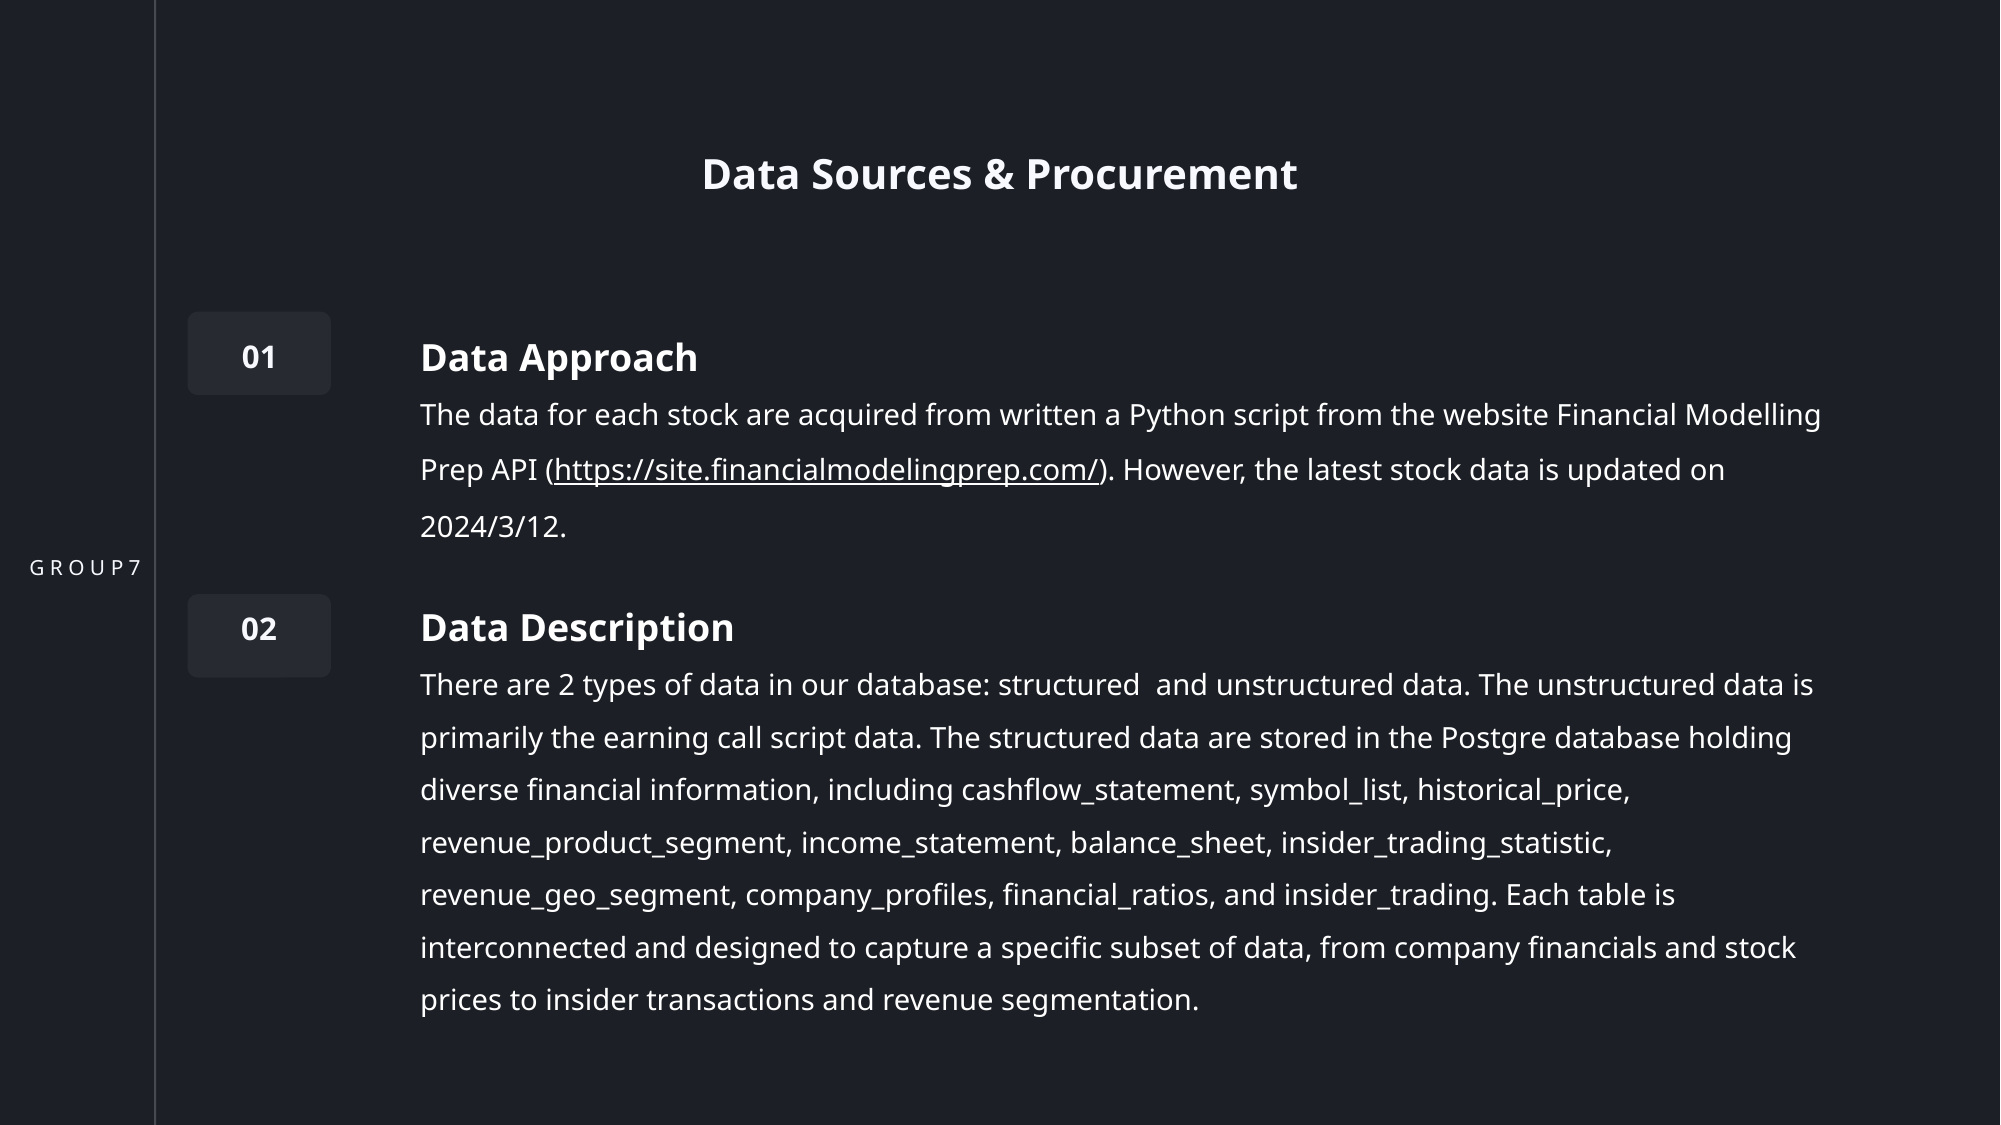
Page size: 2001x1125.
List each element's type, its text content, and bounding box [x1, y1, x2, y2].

text_box Data Sources & Procurement [669, 133, 1331, 199]
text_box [187, 311, 332, 396]
text_box 02 [231, 598, 287, 647]
text_box Data Description There are 2 types of data in our database: structured and unstructured data. The unstructured data is primarily the earning call script data. The structured data are stored in the Postgre database holding diverse financial information, including cashflow_statement, symbol_list, historical_price, revenue_product_segment, income_statement, balance_sheet, insider_trading_statistic, revenue_geo_segment, company_profiles, financial_ratios, and insider_trading. Each table is interconnected and designed to capture a specific subset of data, from company financials and stock prices to insider transactions and revenue segmentation. [420, 581, 1832, 1017]
text_box Data Approach The data for each stock are acquired from written a Python script from the website Financial Modelling Prep API (https://site.financialmodelingprep.com/). However, the latest stock data is updated on 2024/3/12. [420, 311, 1832, 544]
text_box [187, 594, 331, 678]
